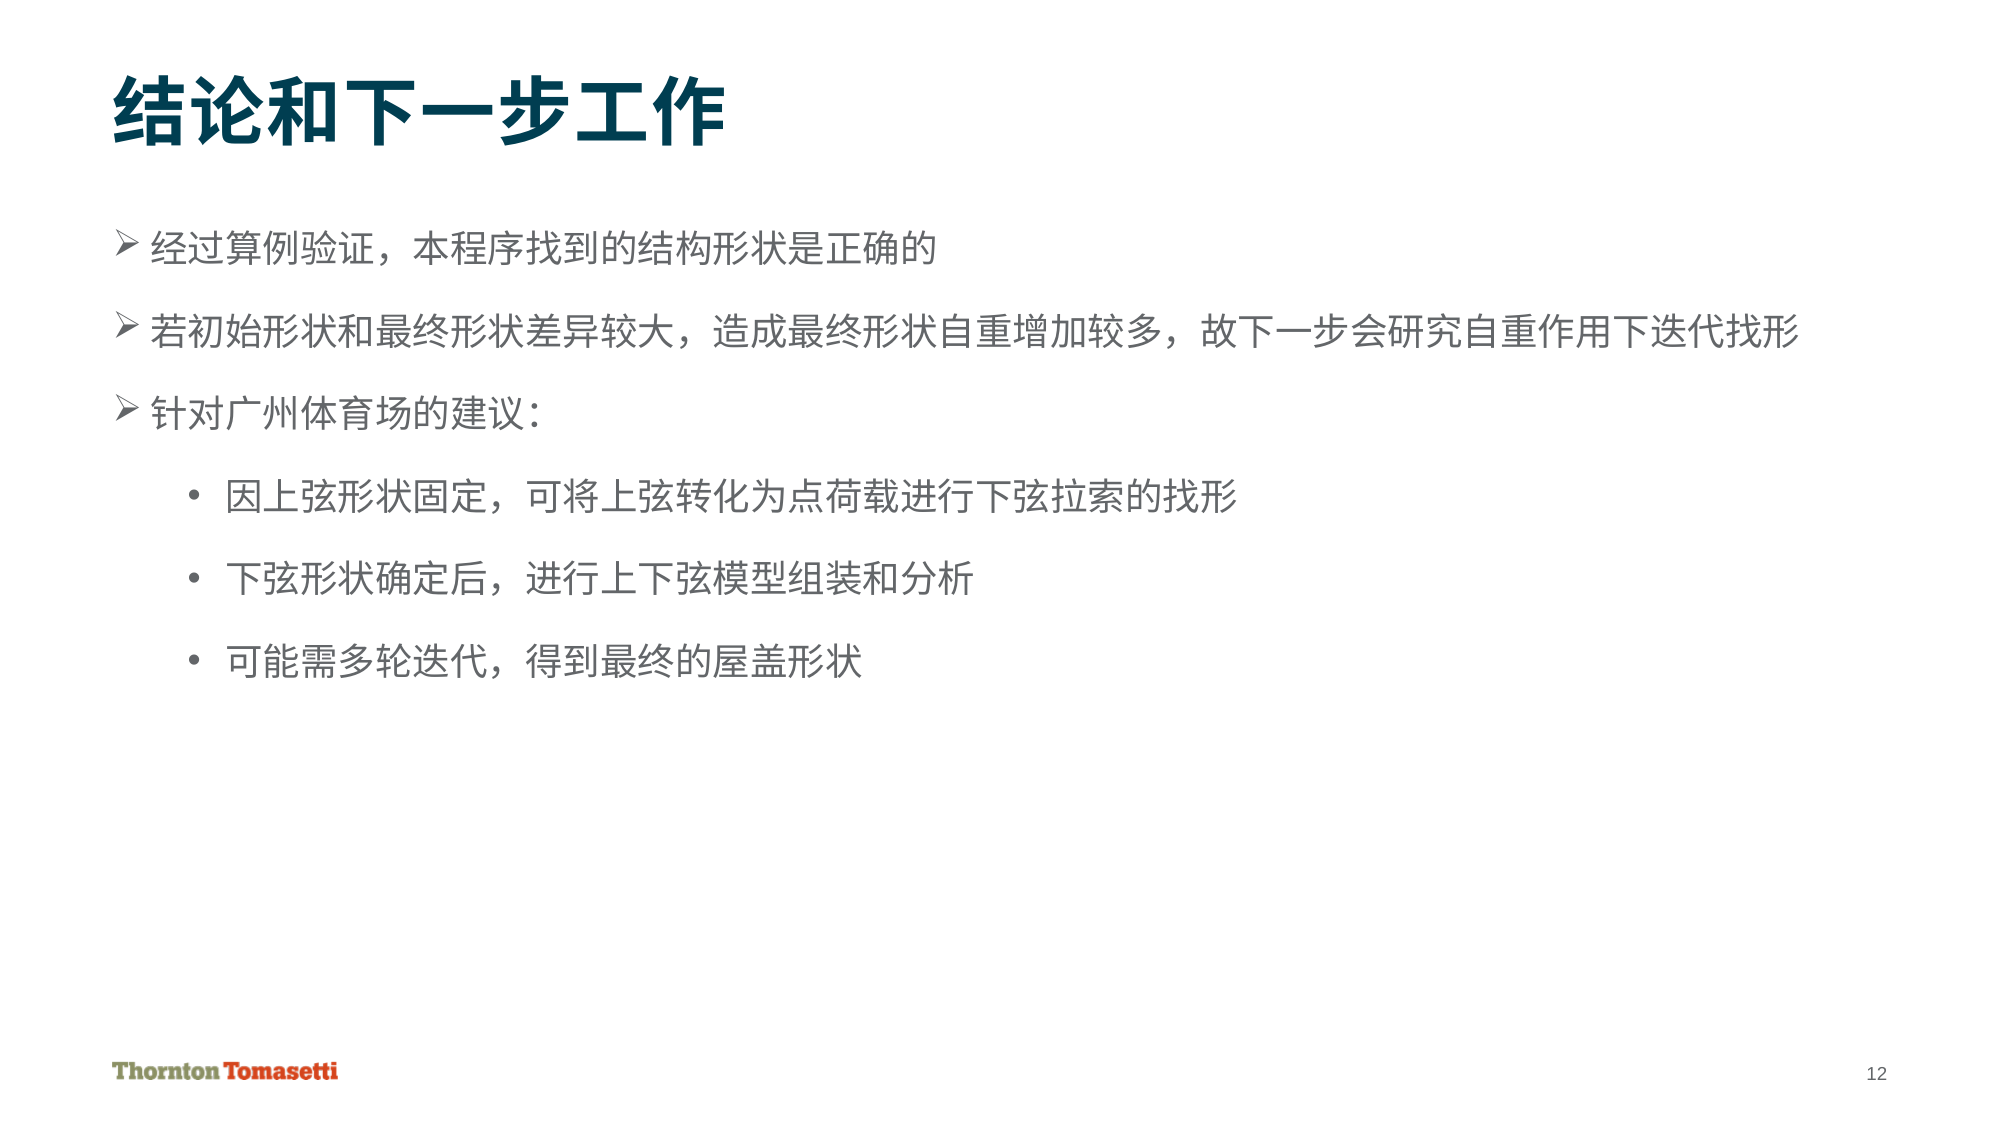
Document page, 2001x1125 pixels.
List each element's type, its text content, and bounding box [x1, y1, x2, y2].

title 结论和下一步工作 [112, 75, 1888, 170]
list 经过算例验证，本程序找到的结构形状是正确的 若初始形状和最终形状差异较大，造成最终形状自重增加较多，故下一步会研究自重作用下迭代找形 针对广州体育场的建议： 因上弦形状固定，可将上弦转化为点荷载进行下弦拉索的找形 下弦形状确定后，进行上下弦模型组装和分析 可能需多轮迭代，得到最终的屋盖形状 [112, 224, 1888, 1014]
picture [112, 1061, 338, 1080]
slide_number 12 [1831, 1042, 1888, 1103]
